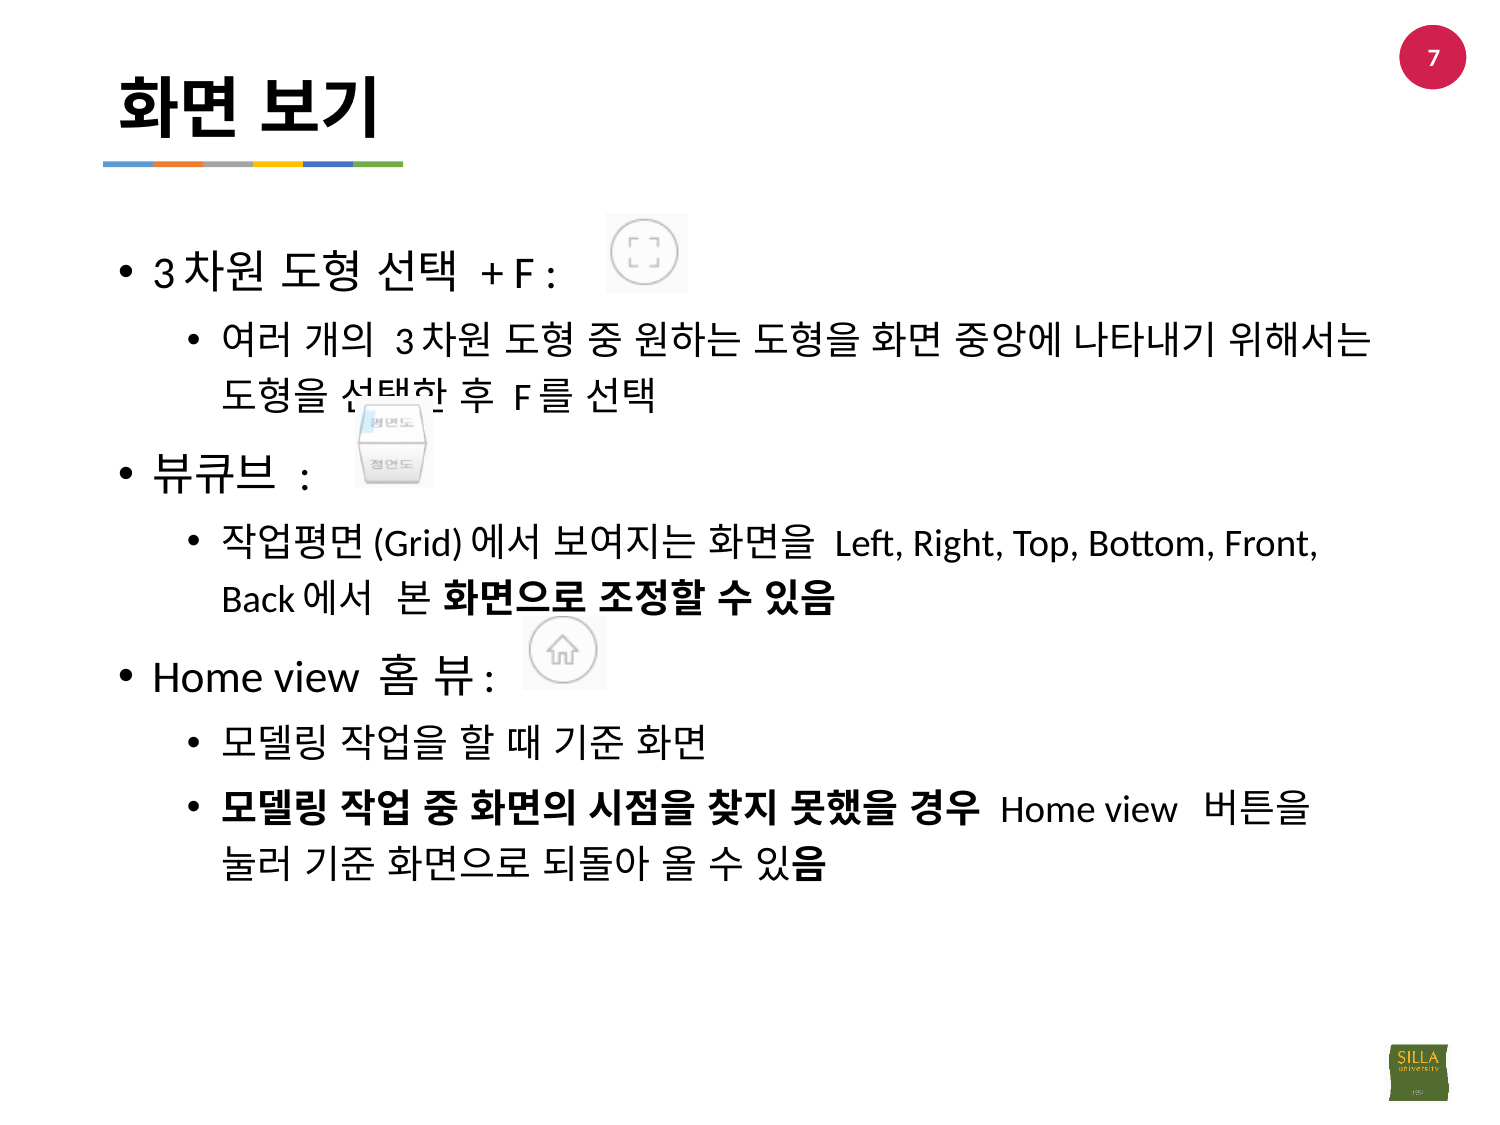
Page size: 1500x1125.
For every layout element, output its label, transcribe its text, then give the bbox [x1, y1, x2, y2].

picture [1384, 1042, 1452, 1104]
picture [355, 396, 433, 488]
slide_number 7 [1400, 23, 1468, 89]
picture [523, 616, 607, 690]
title 화면 보기 [103, 59, 1365, 162]
picture [606, 213, 688, 294]
list 3차원 도형 선택 + F : 여러 개의 3차원 도형 중 원하는 도형을 화면 중앙에 나타내기 위해서는 도형을 선택한 후 F를 선택 뷰큐브 : 작업평면(Grid)에서 보여지는 화면을 Left, Right, Top, Bottom, Front, Back에서 본 화면으로 조정할 수 있음 Home view 홈 뷰: 모델링 작업을 할 때 기준 화면 모델링 작업 중 화면의 시점을 찾지 못했을 경우 Home view 버튼을 눌러 기준 화면으로 되돌아 올 수 있음 [103, 224, 1397, 1014]
